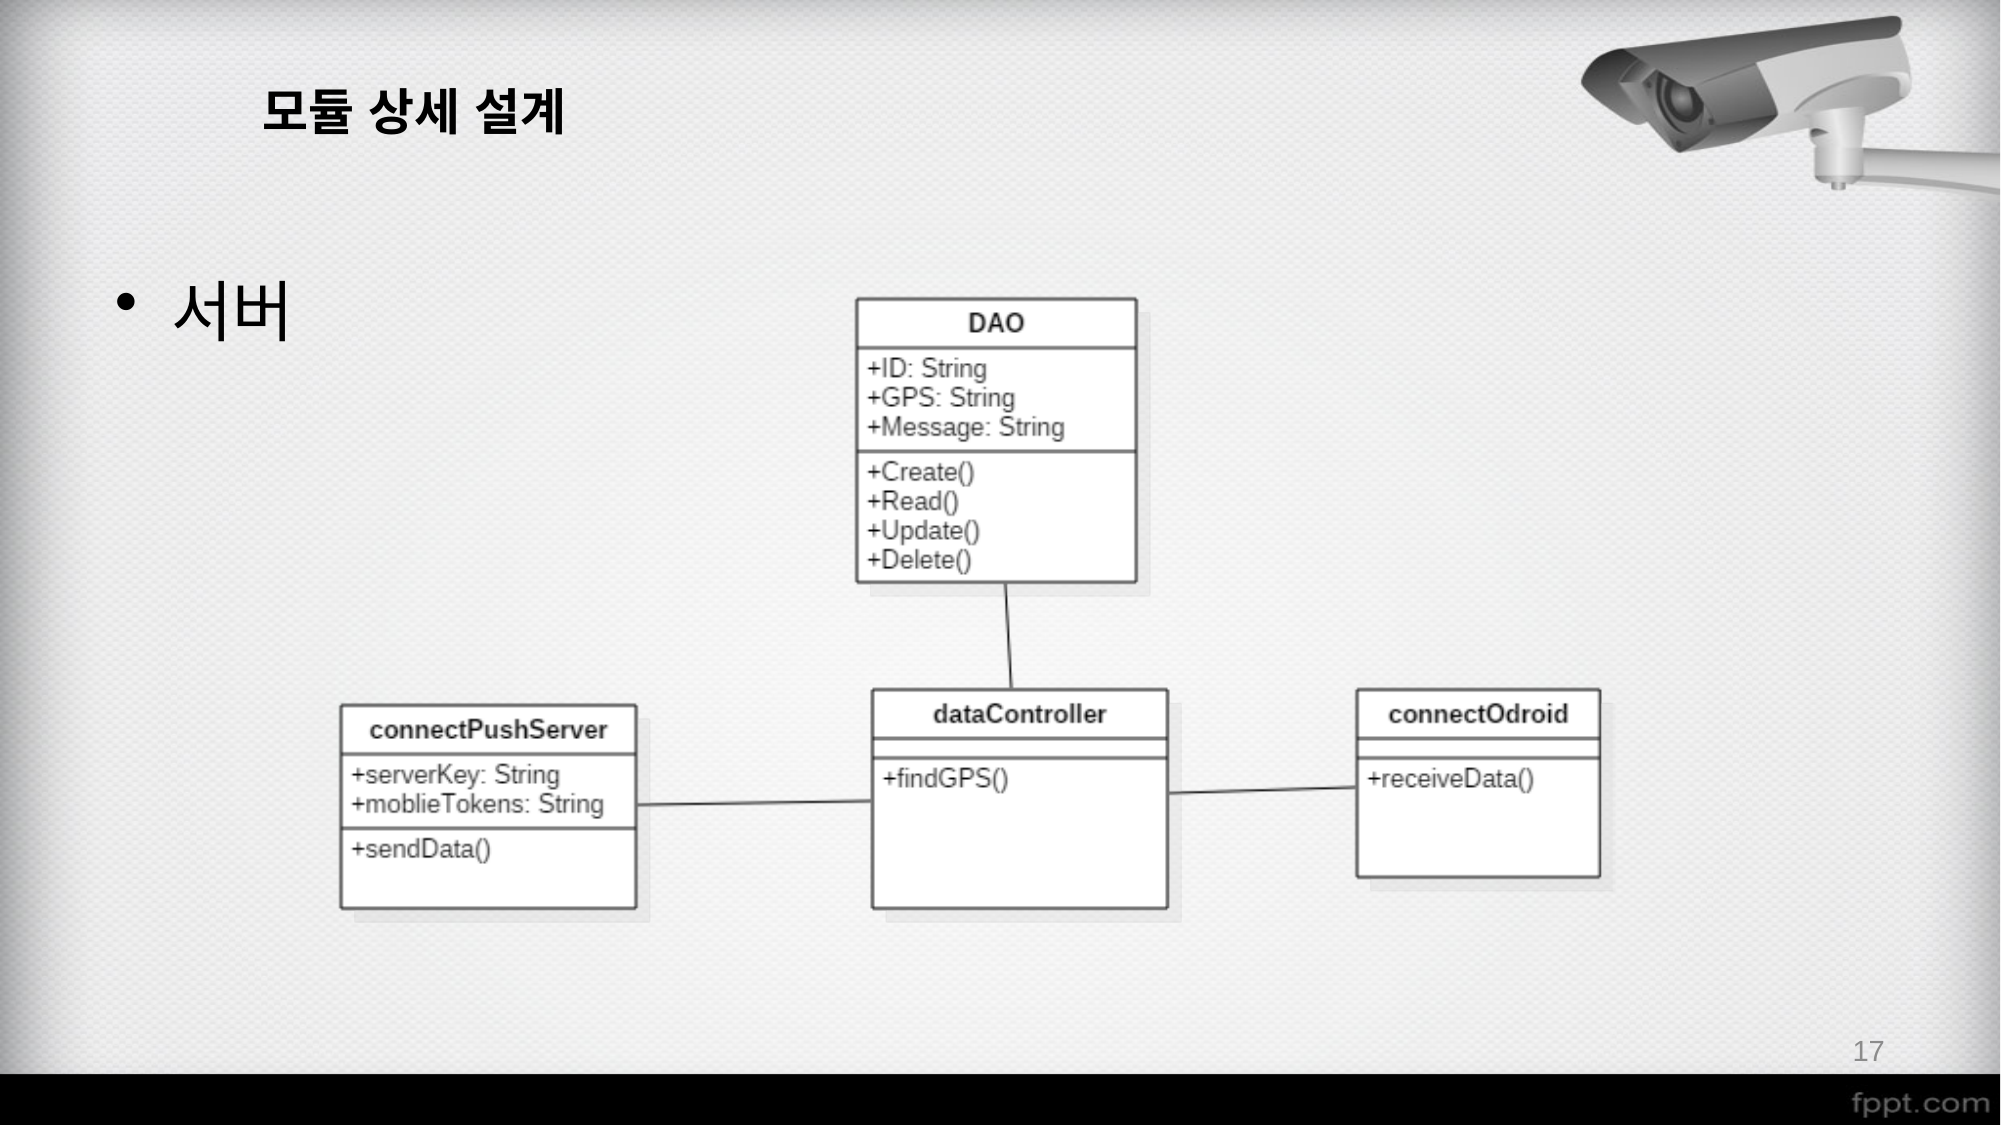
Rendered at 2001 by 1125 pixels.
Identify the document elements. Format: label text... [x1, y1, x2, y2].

list 서버 [99, 262, 1900, 1005]
text_box 모듈 상세 설계 [248, 73, 713, 148]
slide_number 17 [1433, 1024, 1900, 1103]
picture [0, 0, 2001, 1125]
